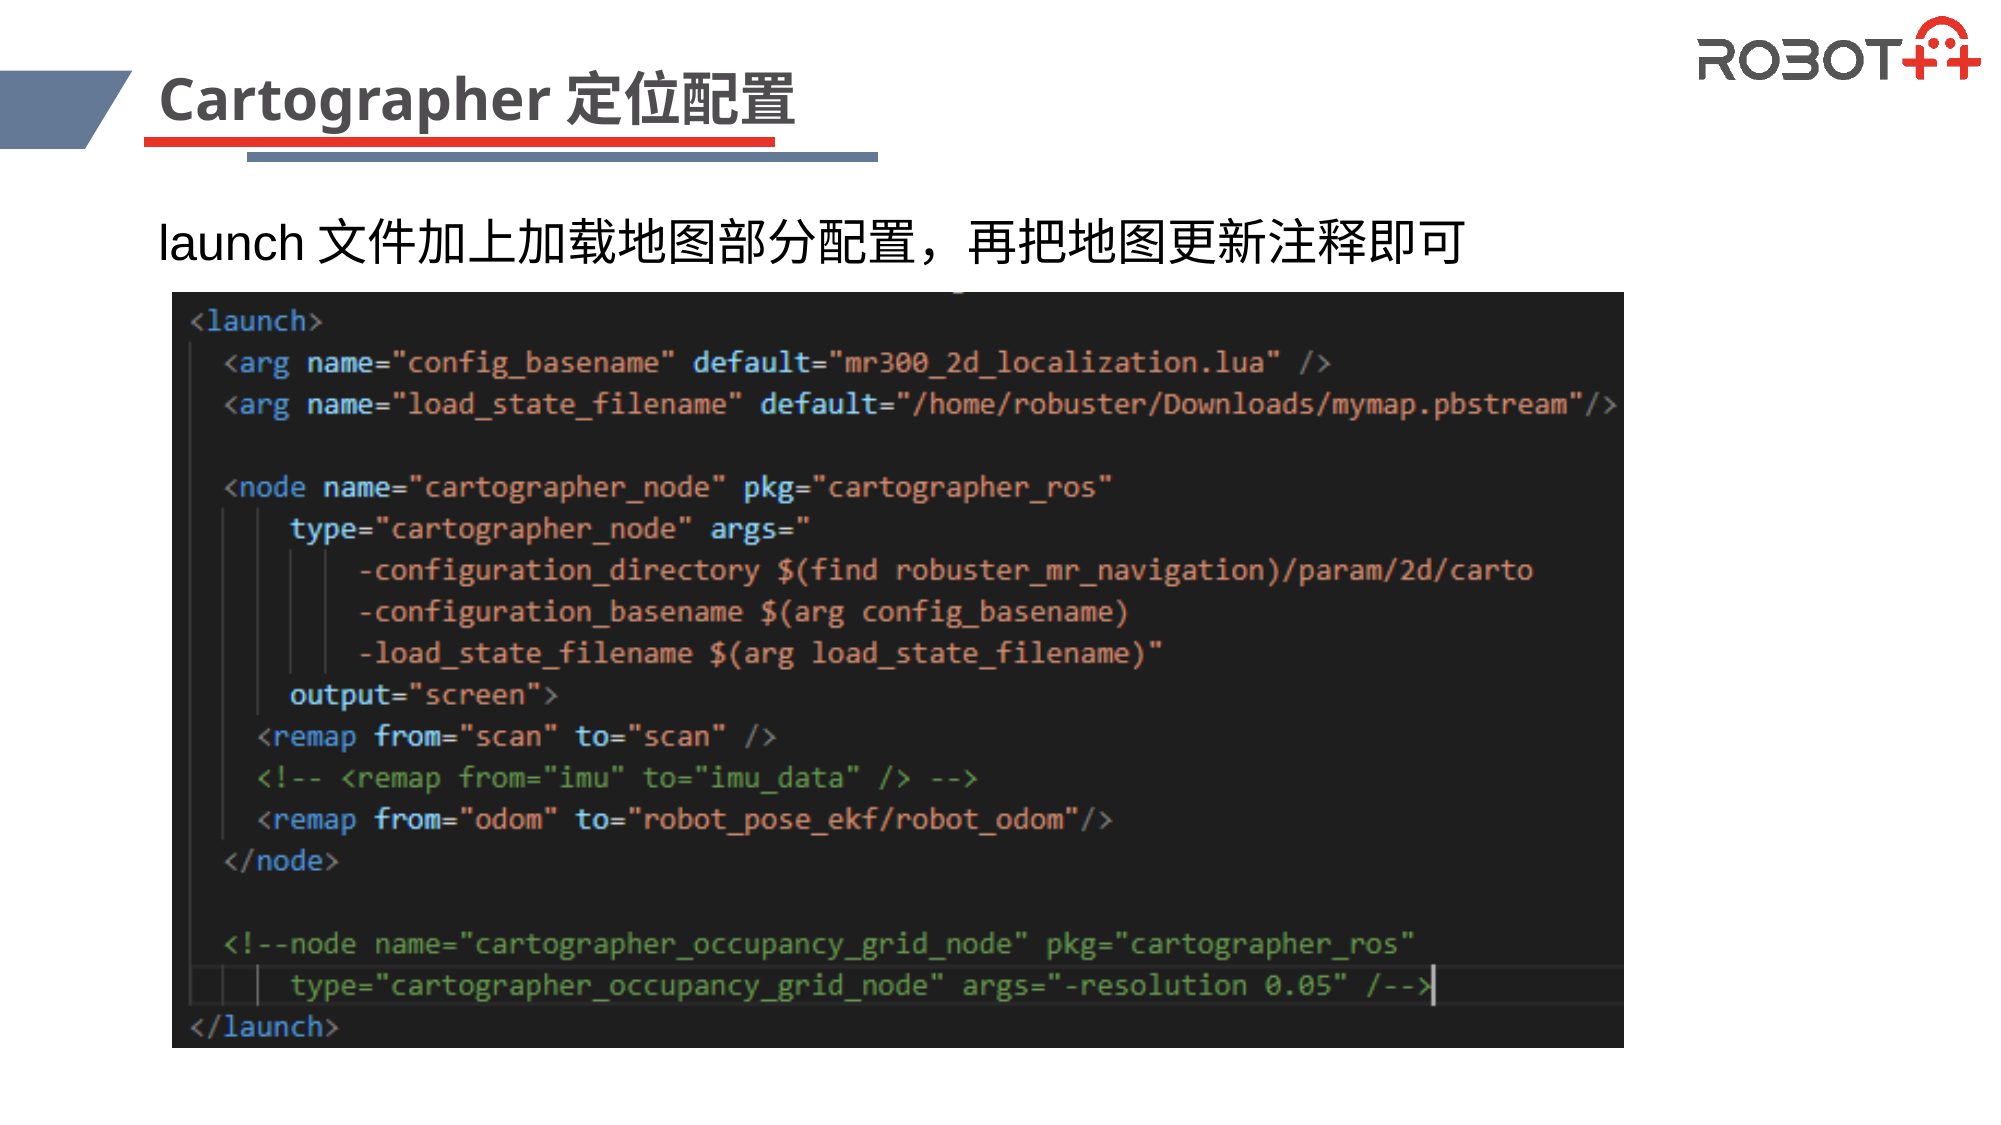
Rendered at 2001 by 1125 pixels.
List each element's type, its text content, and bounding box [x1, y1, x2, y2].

text_box Cartographer定位配置 [143, 41, 847, 140]
picture [1697, 16, 1981, 80]
text_box launch文件加上加载地图部分配置，再把地图更新注释即可 [143, 203, 1530, 279]
text_box [0, 70, 133, 149]
picture [172, 292, 1624, 1048]
